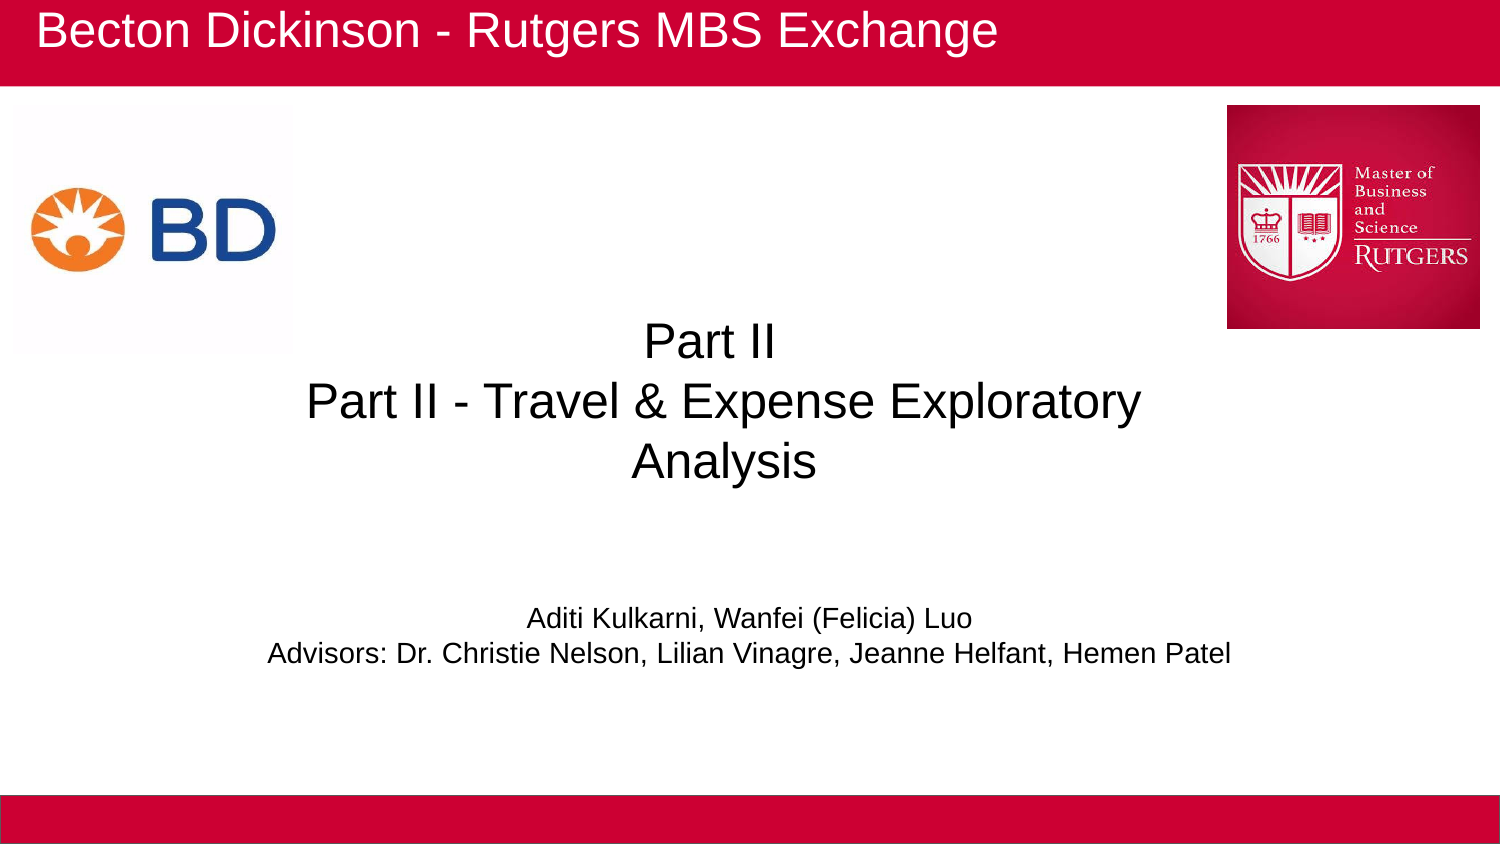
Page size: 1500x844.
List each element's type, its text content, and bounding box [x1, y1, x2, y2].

text_box Aditi Kulkarni, Wanfei (Felicia) Luo Advisors: Dr. Christie Nelson, Lilian Vinagre, Jeanne Helfant, Hemen Patel [198, 584, 1302, 783]
text_box Part II Part II - Travel & Expense Exploratory Analysis [220, 293, 1228, 513]
picture [13, 105, 293, 354]
text_box [0, 795, 1500, 844]
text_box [0, 0, 1500, 87]
picture [1227, 105, 1480, 330]
